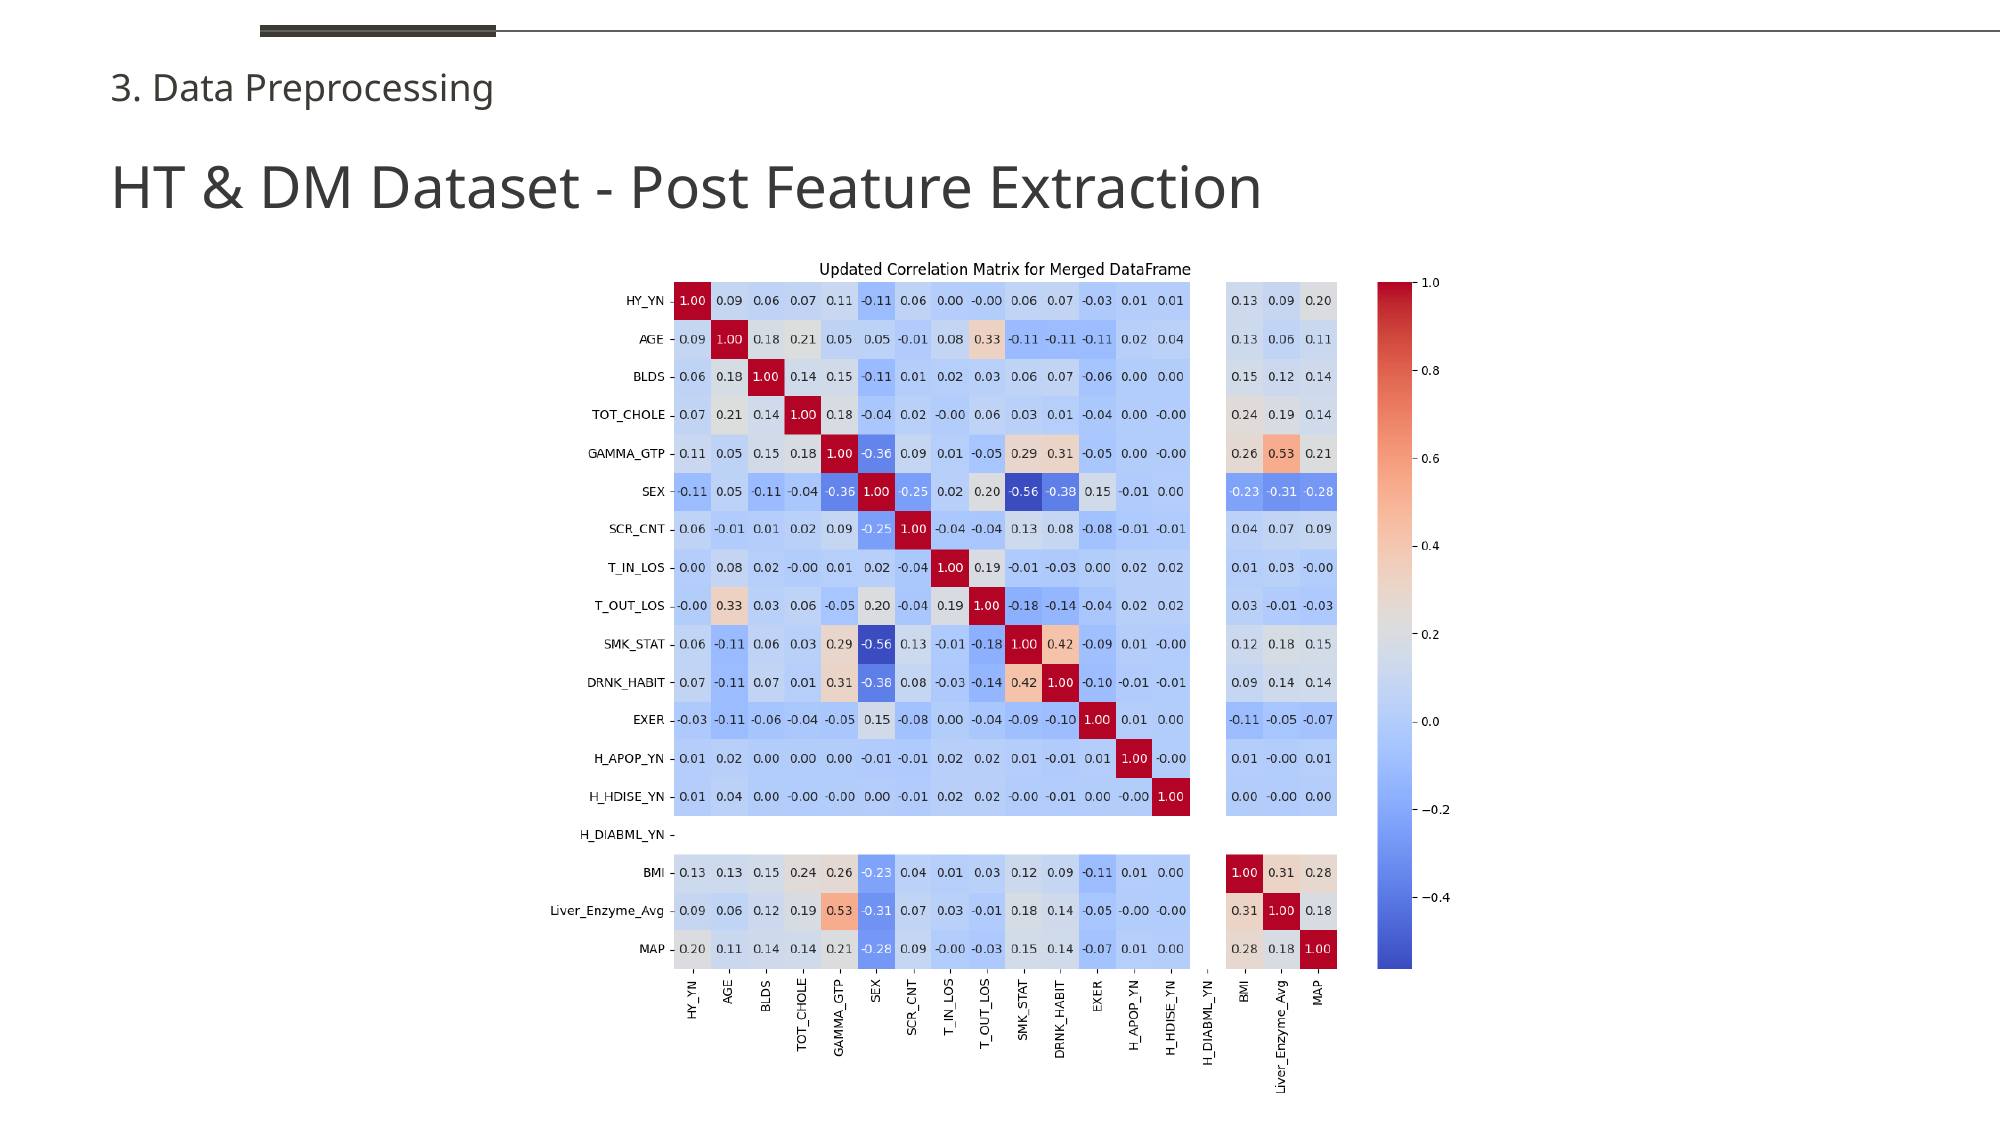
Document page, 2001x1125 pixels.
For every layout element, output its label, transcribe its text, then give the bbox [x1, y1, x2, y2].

picture [540, 253, 1460, 1101]
text_box HT & DM Dataset - Post Feature Extraction [95, 142, 1965, 228]
text_box 3. Data Preprocessing [95, 56, 553, 117]
